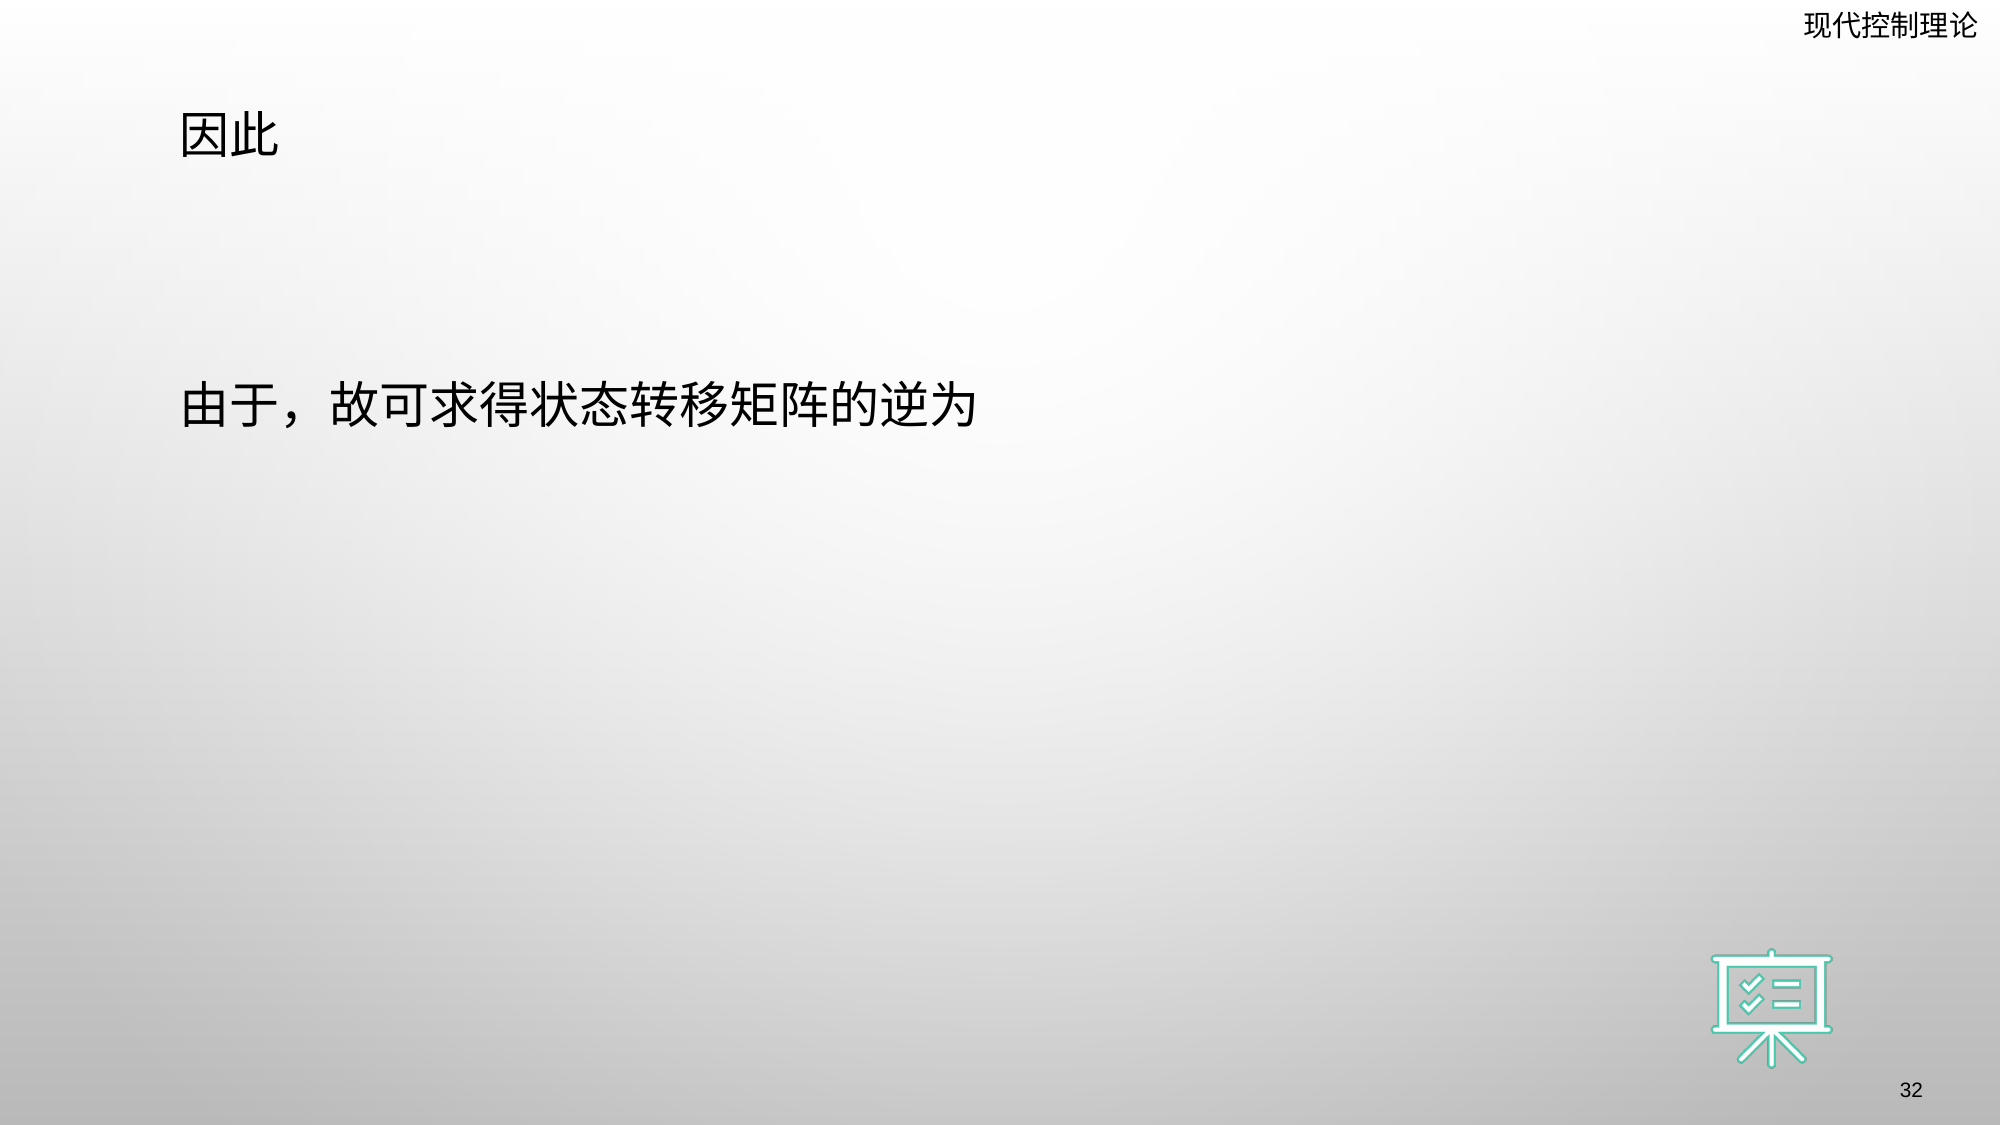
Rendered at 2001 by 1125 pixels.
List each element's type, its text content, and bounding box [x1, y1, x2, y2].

picture [0, 0, 2000, 1125]
slide_number 32 [1812, 1059, 1938, 1119]
